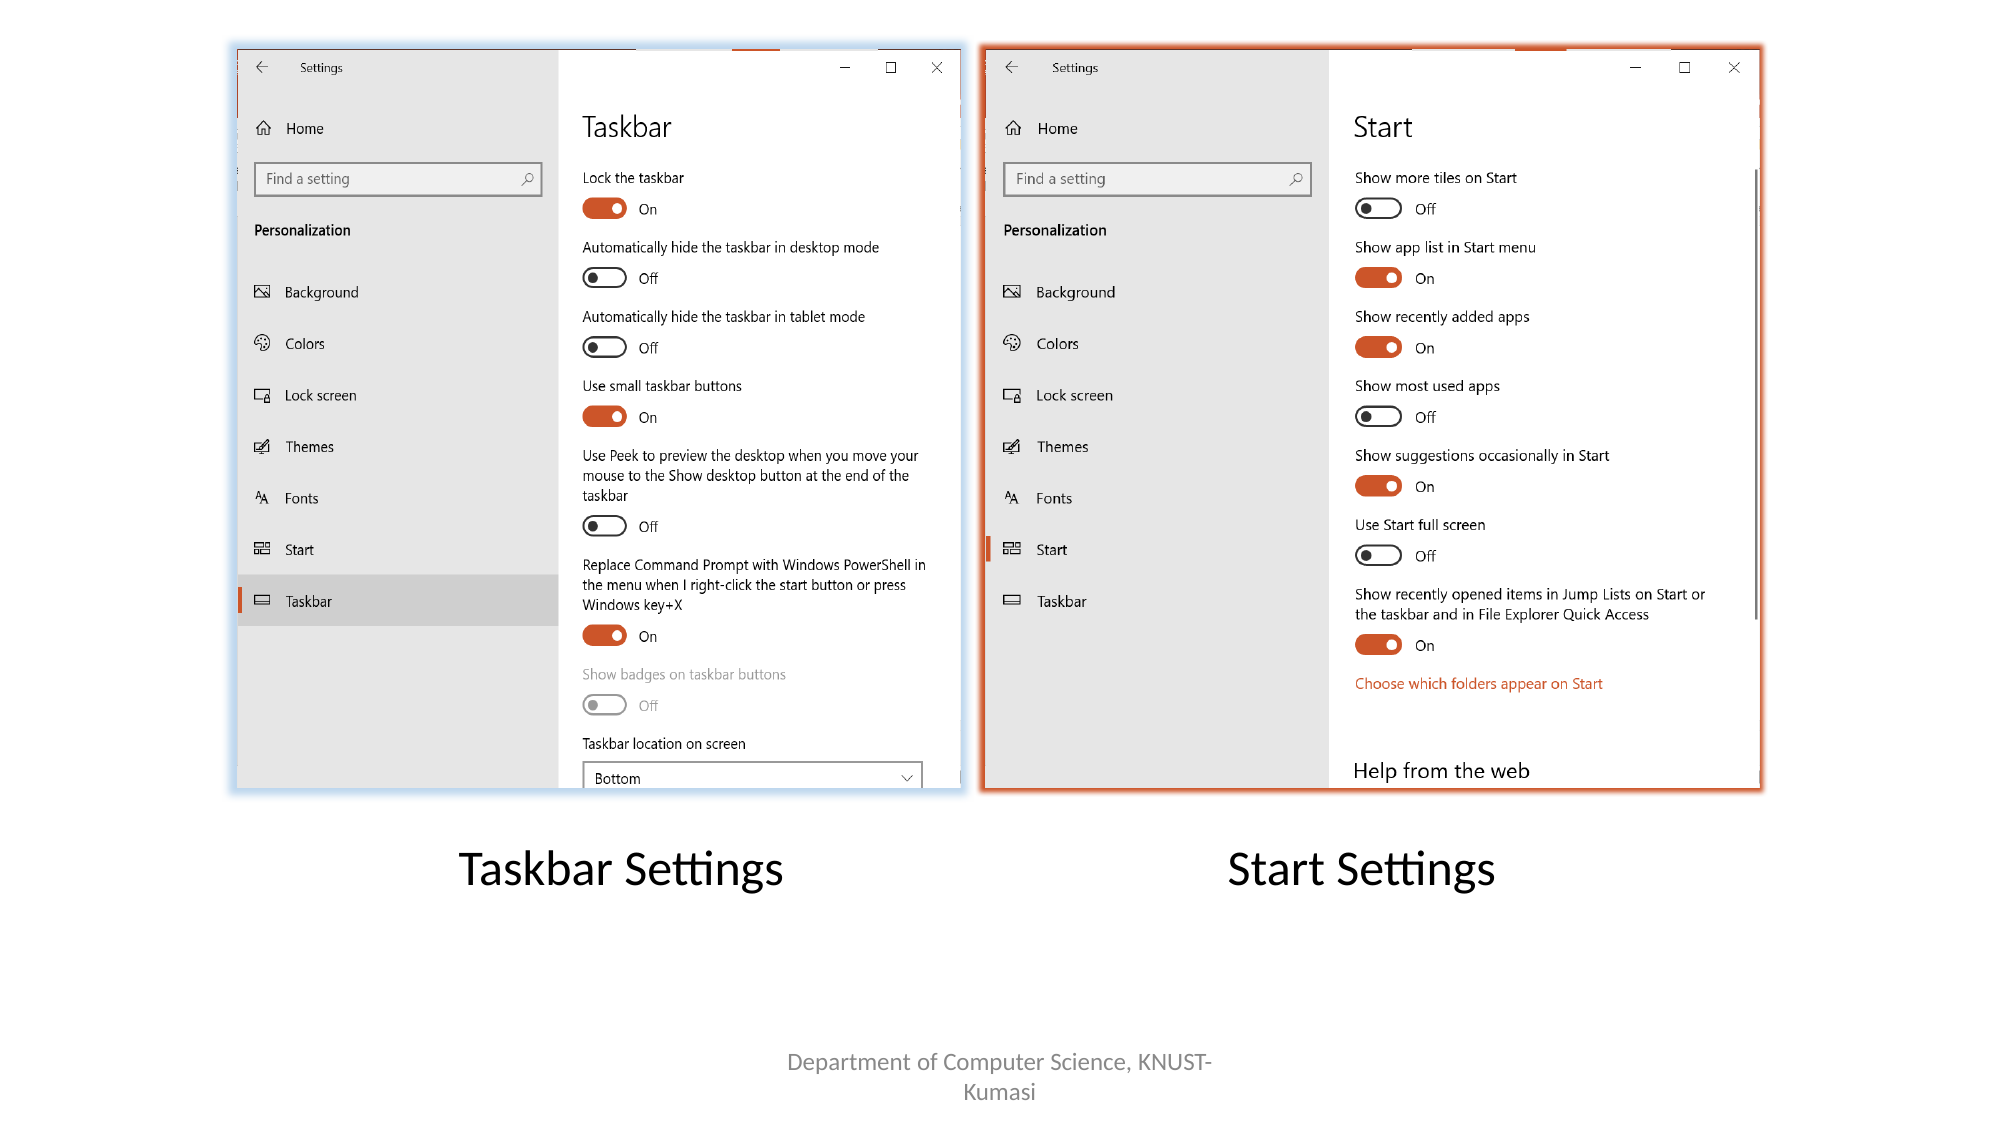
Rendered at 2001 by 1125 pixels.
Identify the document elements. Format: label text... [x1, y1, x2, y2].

text_box Start Settings [1143, 828, 1581, 903]
picture [237, 49, 961, 788]
text_box Taskbar Settings [402, 828, 841, 903]
picture [985, 49, 1760, 788]
text_box Department of Computer Science, KNUST- Kumasi [783, 1050, 1217, 1106]
